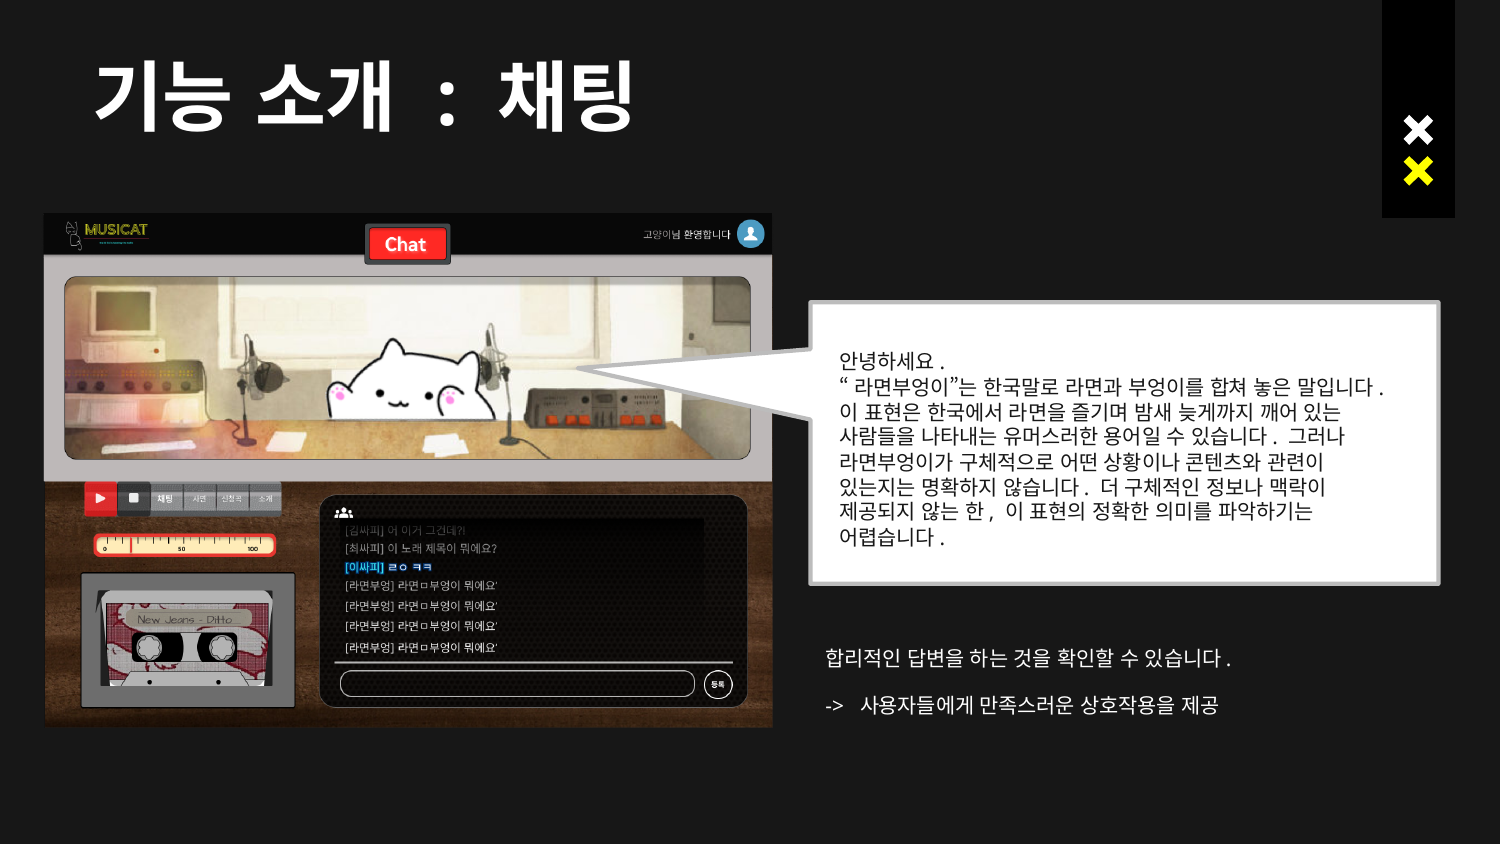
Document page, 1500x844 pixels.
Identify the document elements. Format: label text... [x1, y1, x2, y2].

text_box 안녕하세요. “라면부엉이”는 한국말로 라면과 부엉이를 합쳐 놓은 말입니다. 이 표현은 한국에서 라면을 즐기며 밤새 늦게까지 깨어 있는 사람들을 나타내는 유머스러한 용어일 수 있습니다. 그러나 라면부엉이가 구체적으로 어떤 상황이나 콘텐츠와 관련이 있는지는 명확하지 않습니다. 더 구체적인 정보나 맥락이 제공되지 않는 한, 이 표현의 정확한 의미를 파악하기는 어렵습니다. [824, 334, 1420, 568]
text_box -> 사용자들에게 만족스러운 상호작용을 제공 [810, 677, 1406, 742]
text_box [779, 300, 1441, 586]
picture [41, 213, 774, 728]
text_box 합리적인 답변을 하는 것을 확인할 수 있습니다. [810, 630, 1406, 677]
title 기능 소개 : 채팅 [77, 33, 922, 153]
